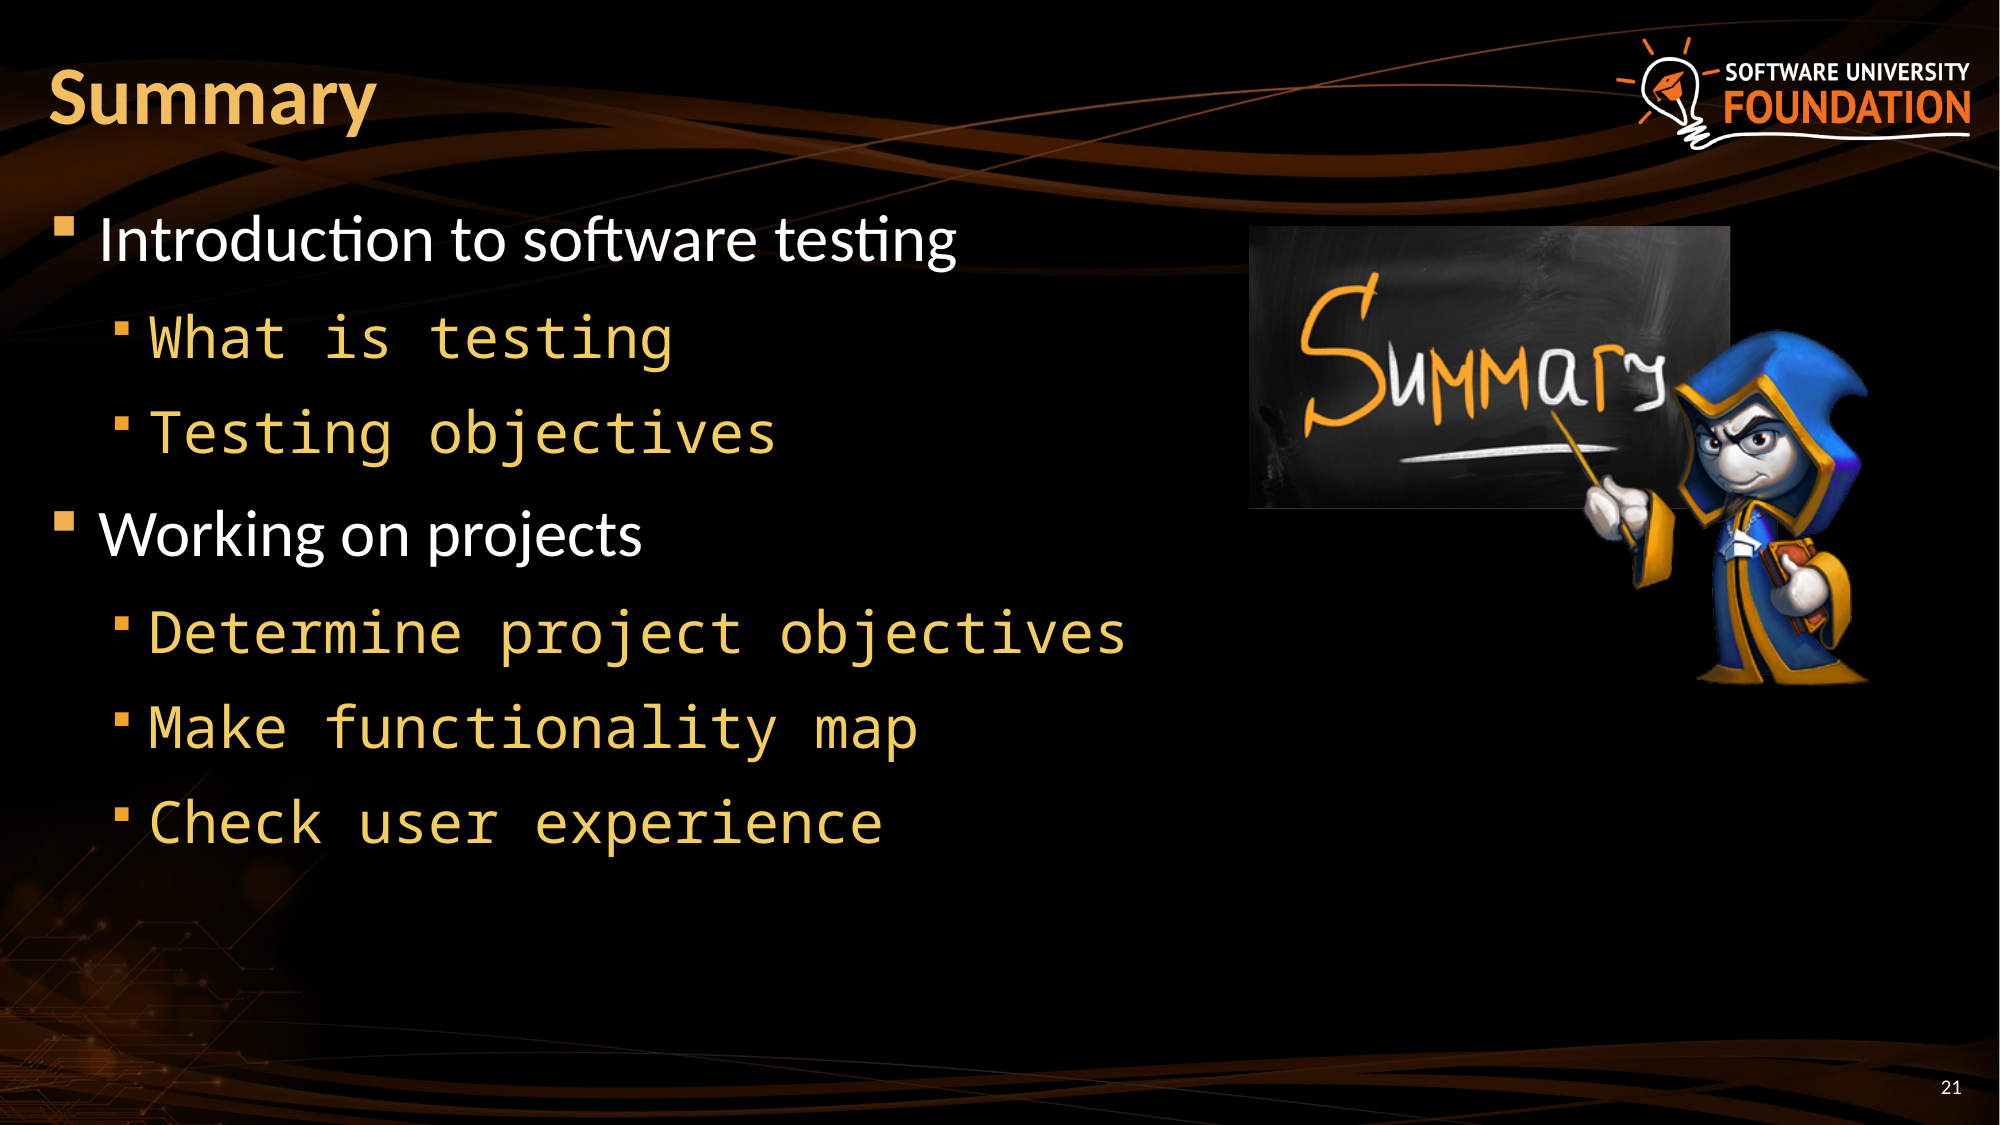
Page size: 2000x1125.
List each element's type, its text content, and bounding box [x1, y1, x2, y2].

title Summary [30, 6, 1602, 189]
picture [0, 0, 2000, 1125]
list Introduction to software testing What is testing Testing objectives Working on projects Determine project objectives Make functionality map Check user experience [31, 189, 1225, 1103]
slide_number 21 [1897, 1070, 1968, 1103]
